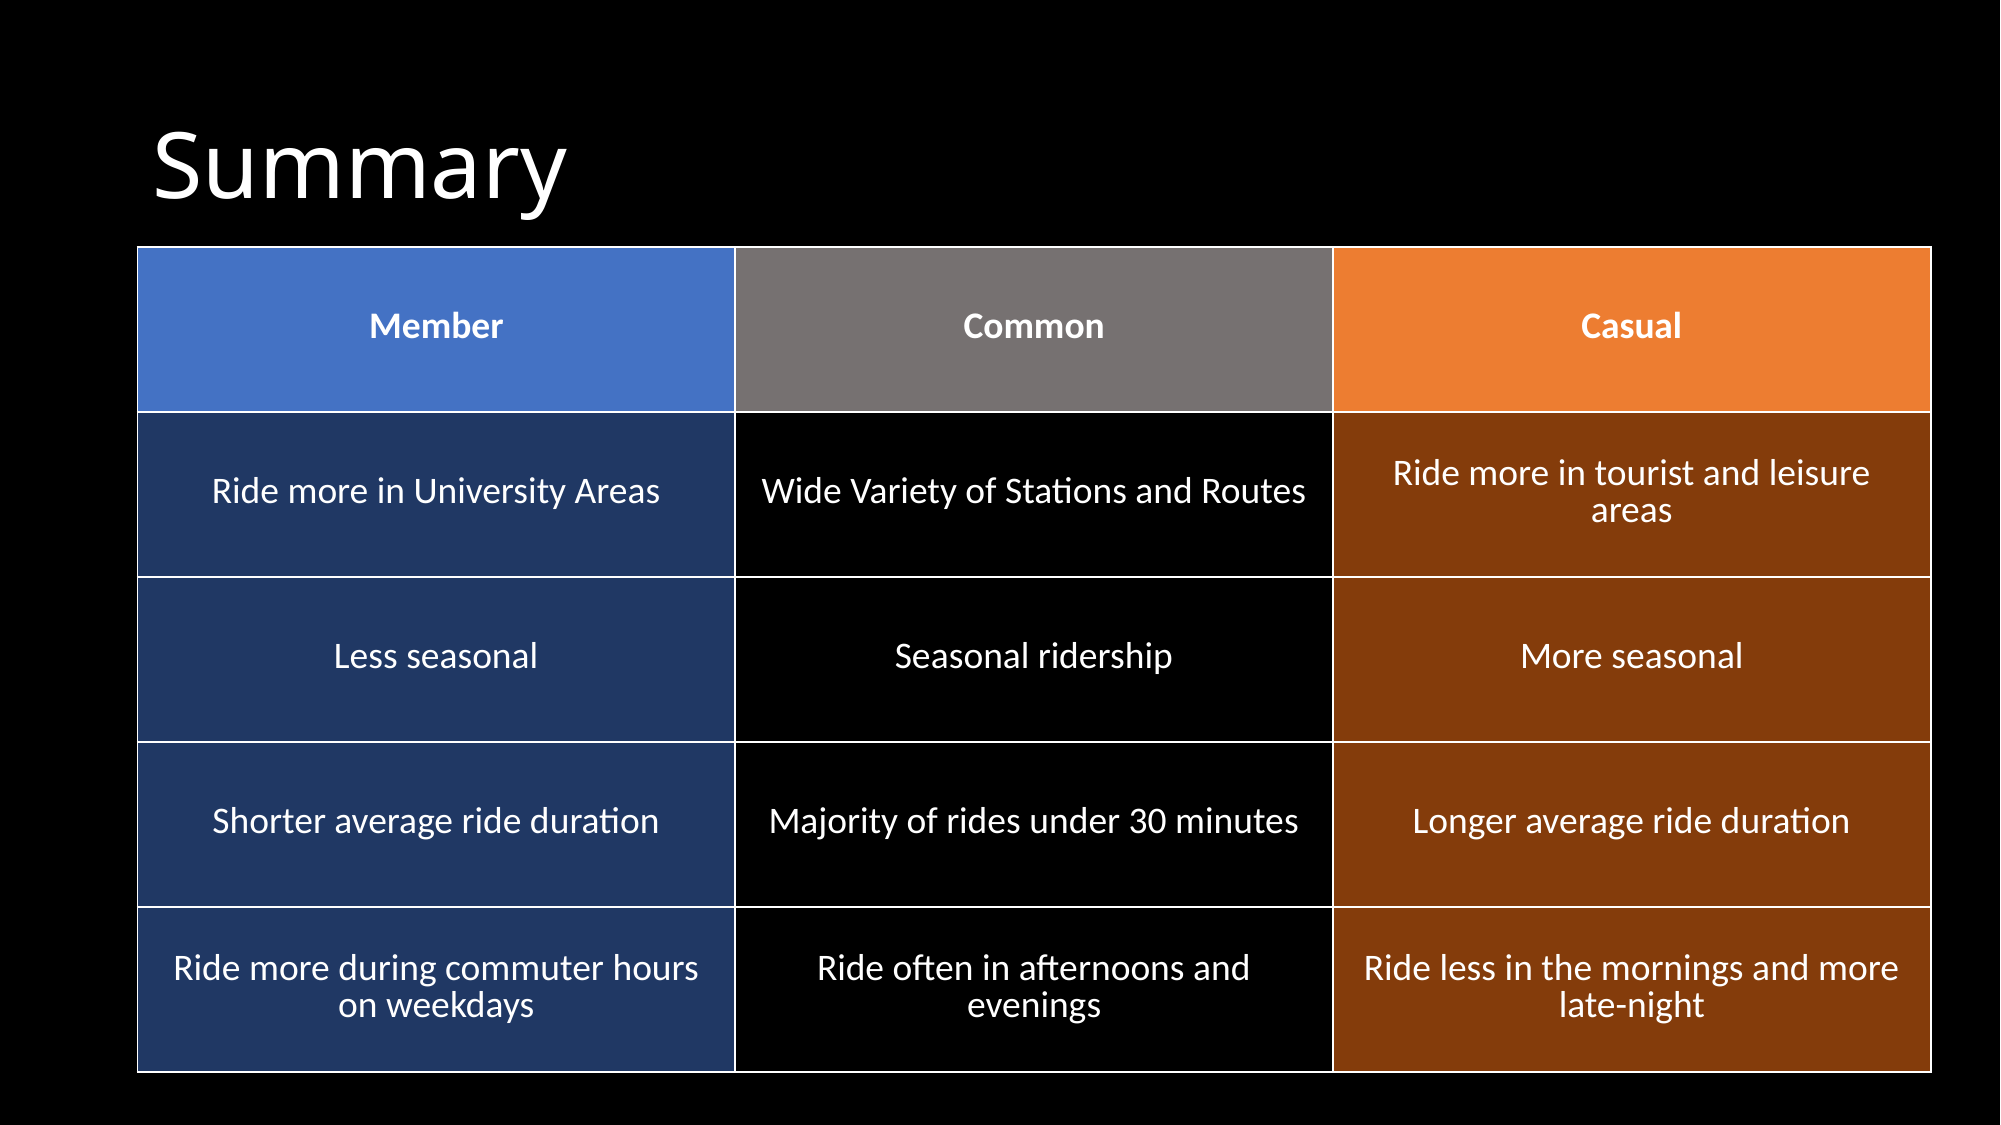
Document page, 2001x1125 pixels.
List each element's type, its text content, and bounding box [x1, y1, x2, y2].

table_cell Ride less in the mornings and more late-night [1334, 908, 1930, 1071]
table_header Member [138, 248, 734, 411]
title Summary [137, 59, 1863, 246]
table_cell Shorter average ride duration [138, 743, 734, 906]
table_cell Ride more in University Areas [138, 413, 734, 576]
table_cell Longer average ride duration [1334, 743, 1930, 906]
table_cell Ride more in tourist and leisure areas [1334, 413, 1930, 576]
table_cell Ride often in afternoons and evenings [736, 908, 1332, 1071]
table_header Casual [1334, 248, 1930, 411]
table_cell Less seasonal [138, 578, 734, 741]
table_cell Majority of rides under 30 minutes [736, 743, 1332, 906]
table_cell Ride more during commuter hours on weekdays [138, 908, 734, 1071]
table_header Common [736, 248, 1332, 411]
table_cell More seasonal [1334, 578, 1930, 741]
table_cell Wide Variety of Stations and Routes [736, 413, 1332, 576]
table_cell Seasonal ridership [736, 578, 1332, 741]
